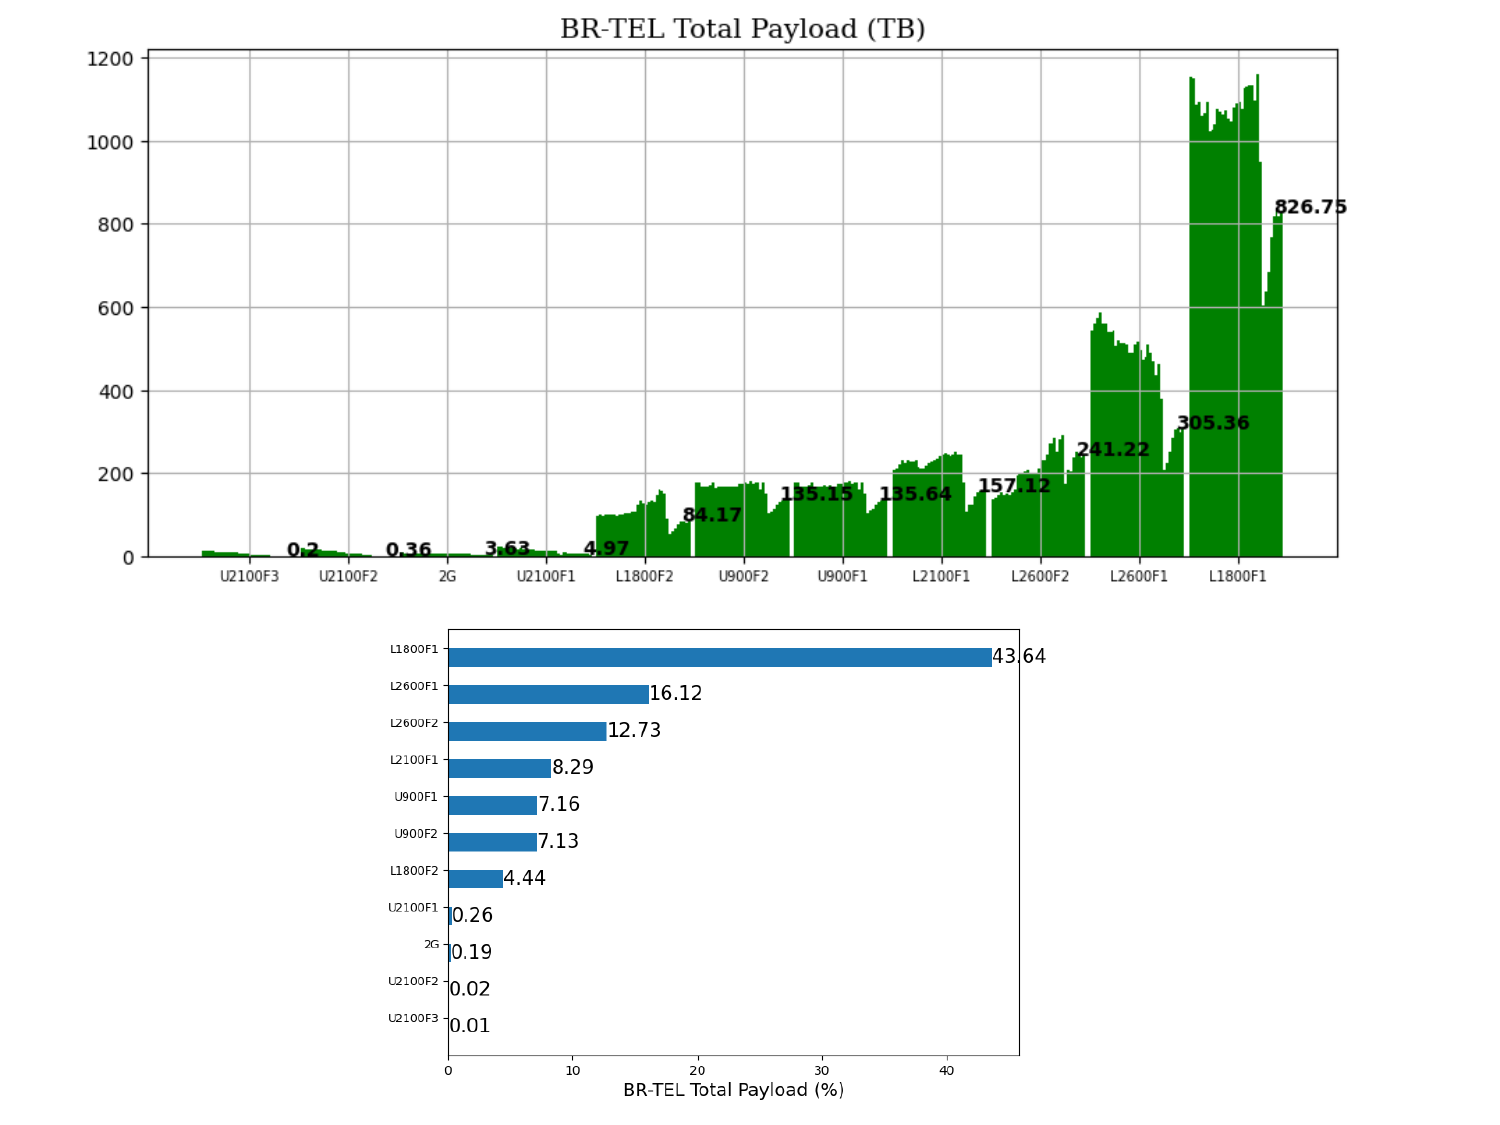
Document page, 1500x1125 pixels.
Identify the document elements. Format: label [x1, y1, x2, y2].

picture [67, 0, 1418, 1117]
